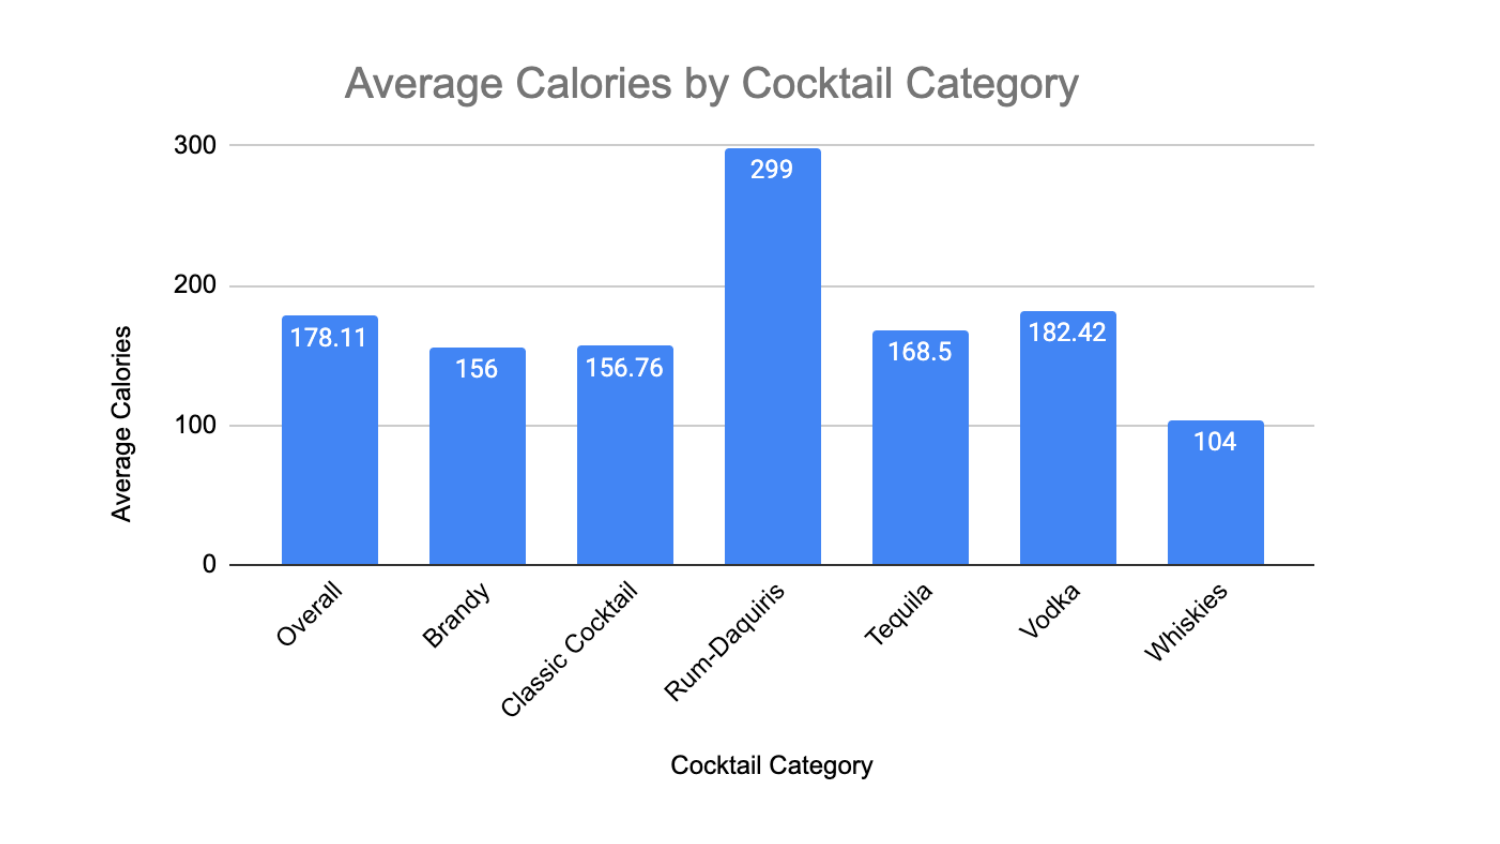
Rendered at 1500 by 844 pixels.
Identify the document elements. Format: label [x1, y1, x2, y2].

picture [70, 24, 1355, 819]
